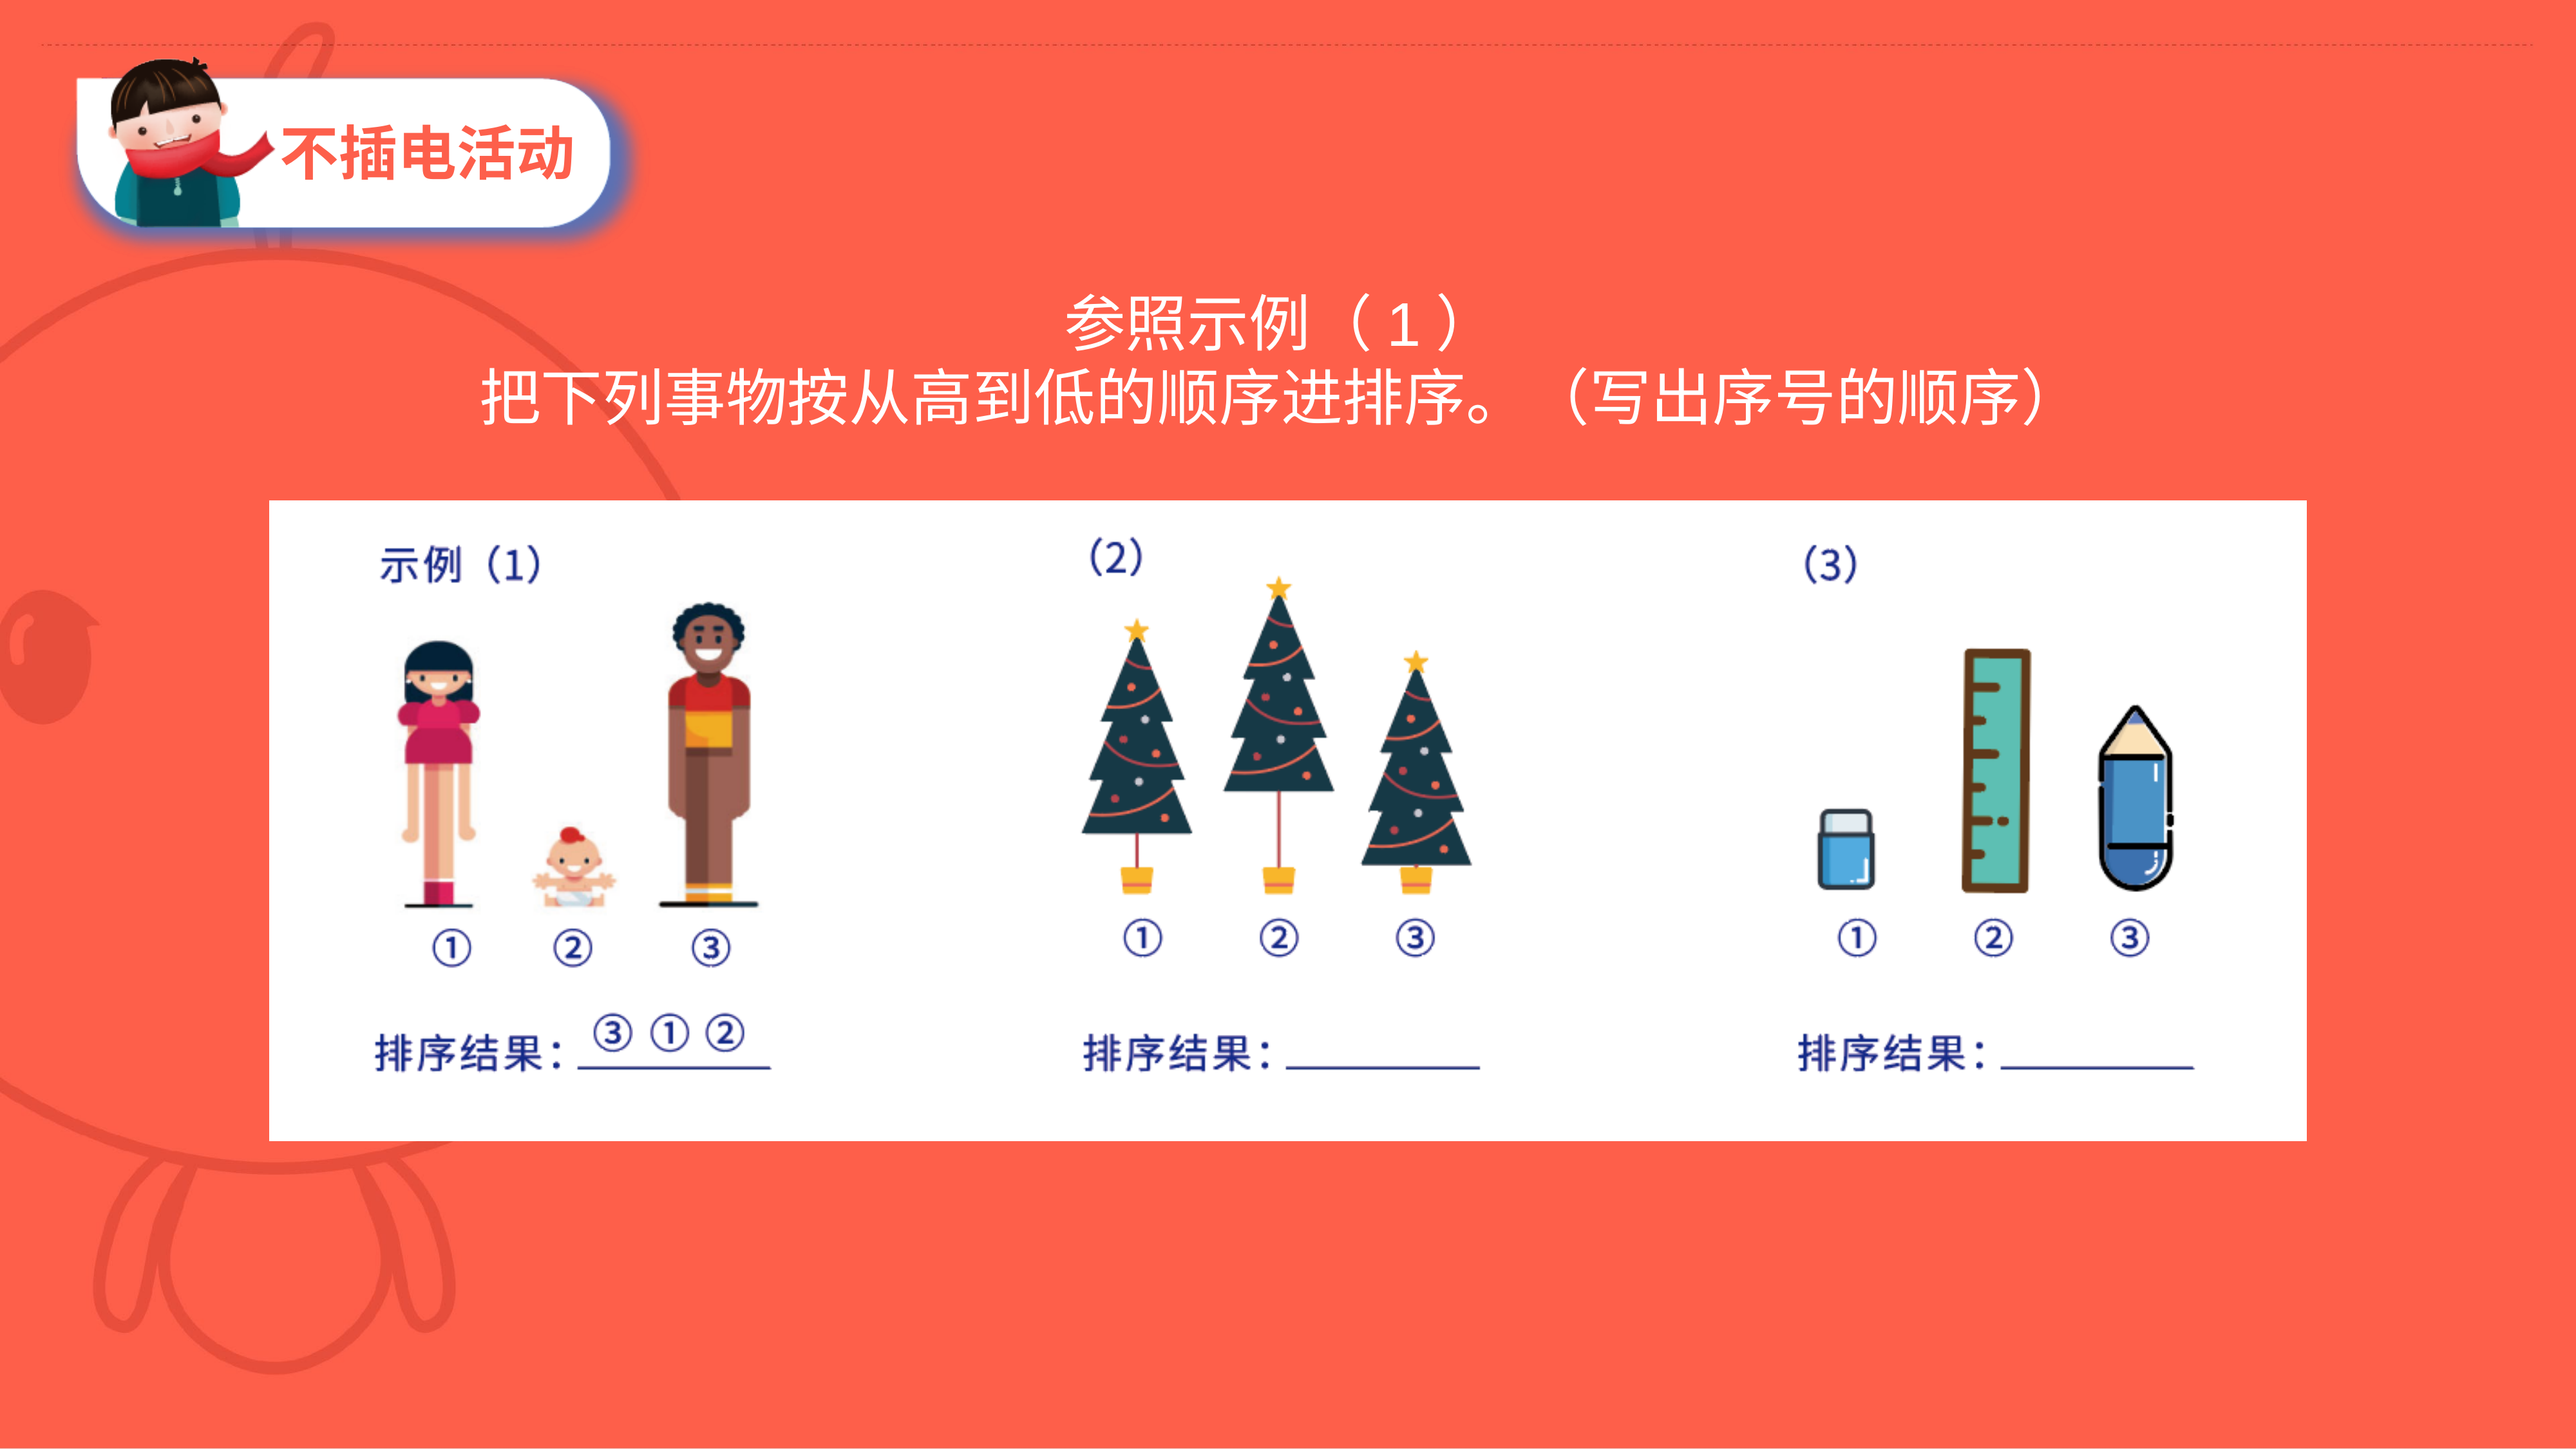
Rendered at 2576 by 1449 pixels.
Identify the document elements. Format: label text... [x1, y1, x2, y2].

picture [0, 0, 2576, 1449]
text_box 参照示例（1） 把下列事物按从高到低的顺序进排序。（写出序号的顺序） [471, 279, 2090, 438]
